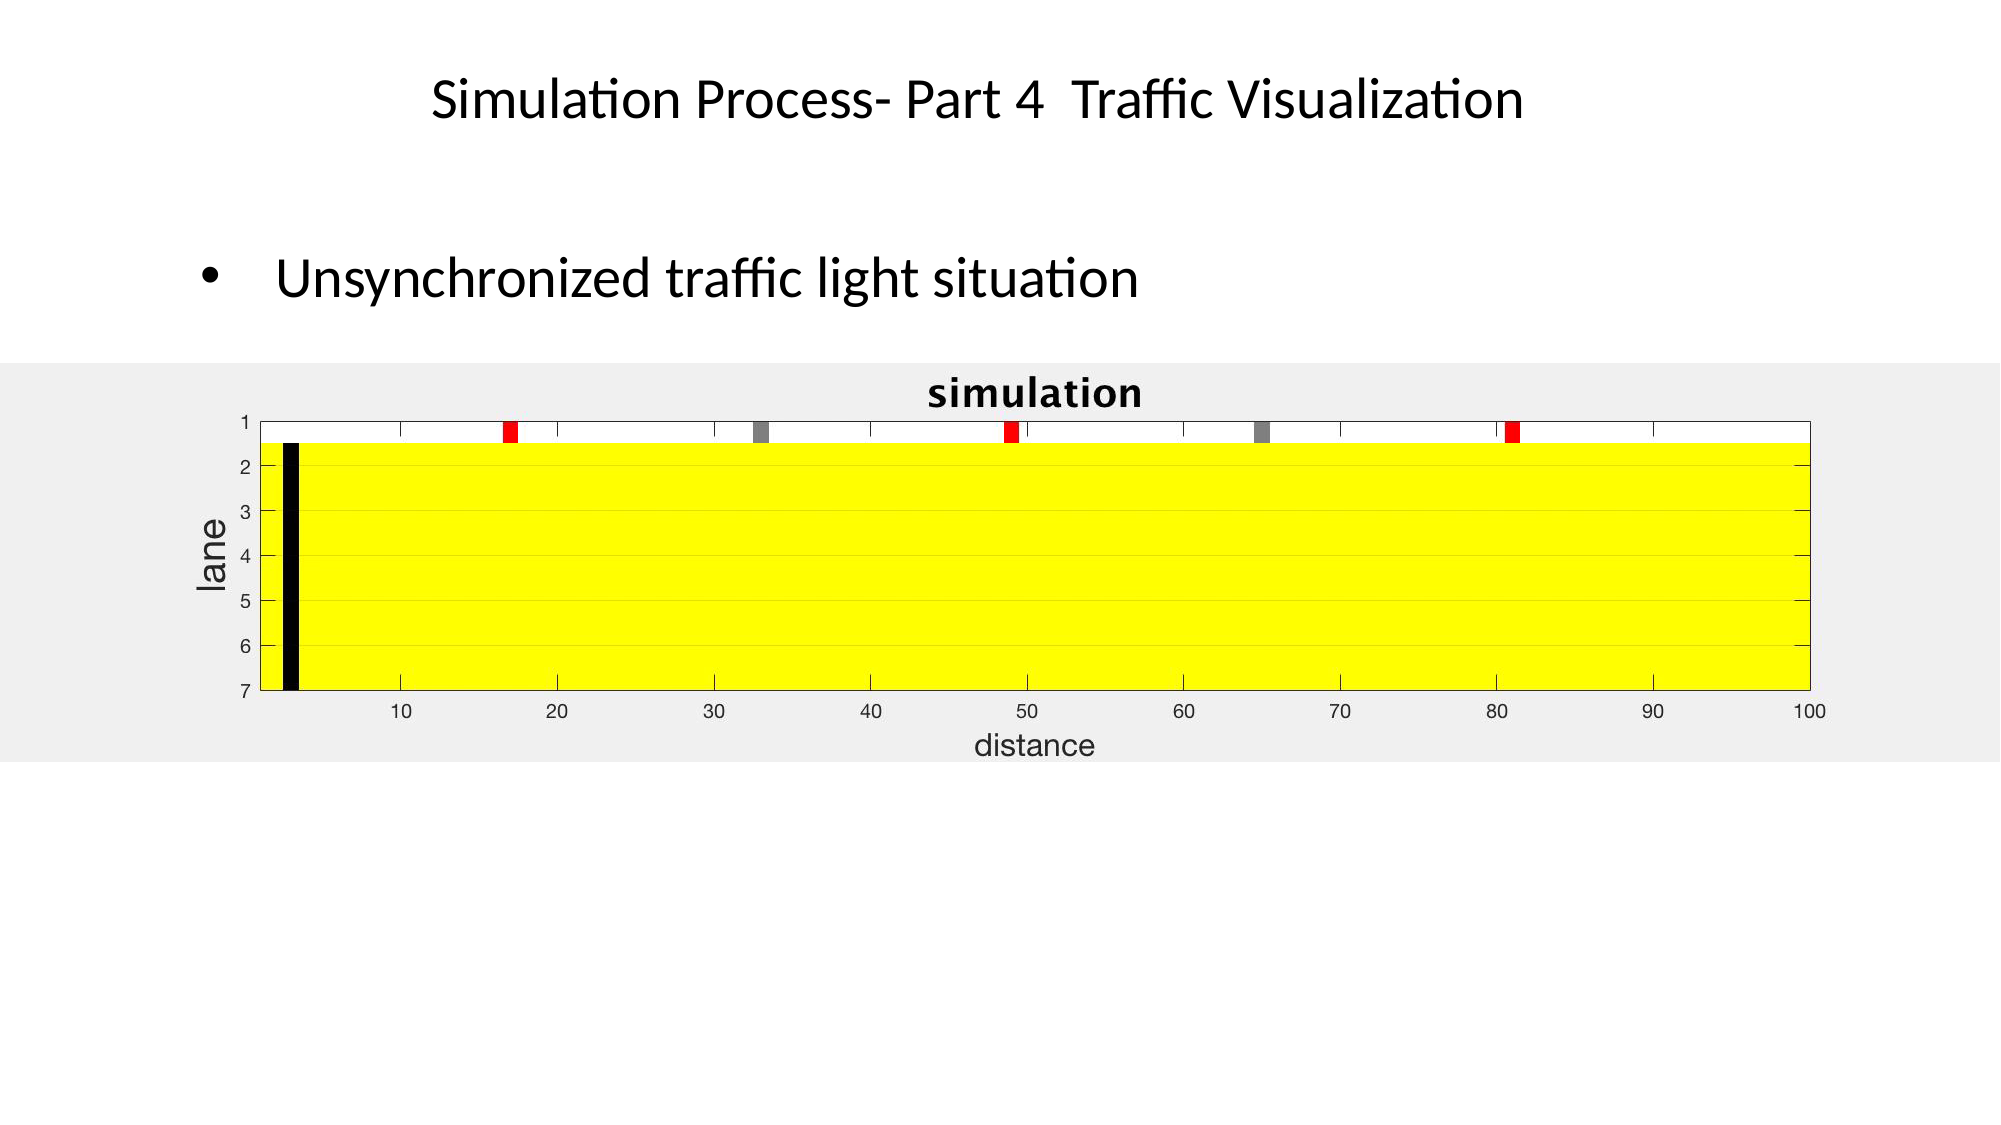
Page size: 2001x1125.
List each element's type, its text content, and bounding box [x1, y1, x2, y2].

text_box Simulation Process- Part 4 Traffic Visualization [231, 52, 1724, 139]
text_box Unsynchronized traffic light situation [120, 232, 1221, 317]
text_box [0, 362, 2000, 763]
